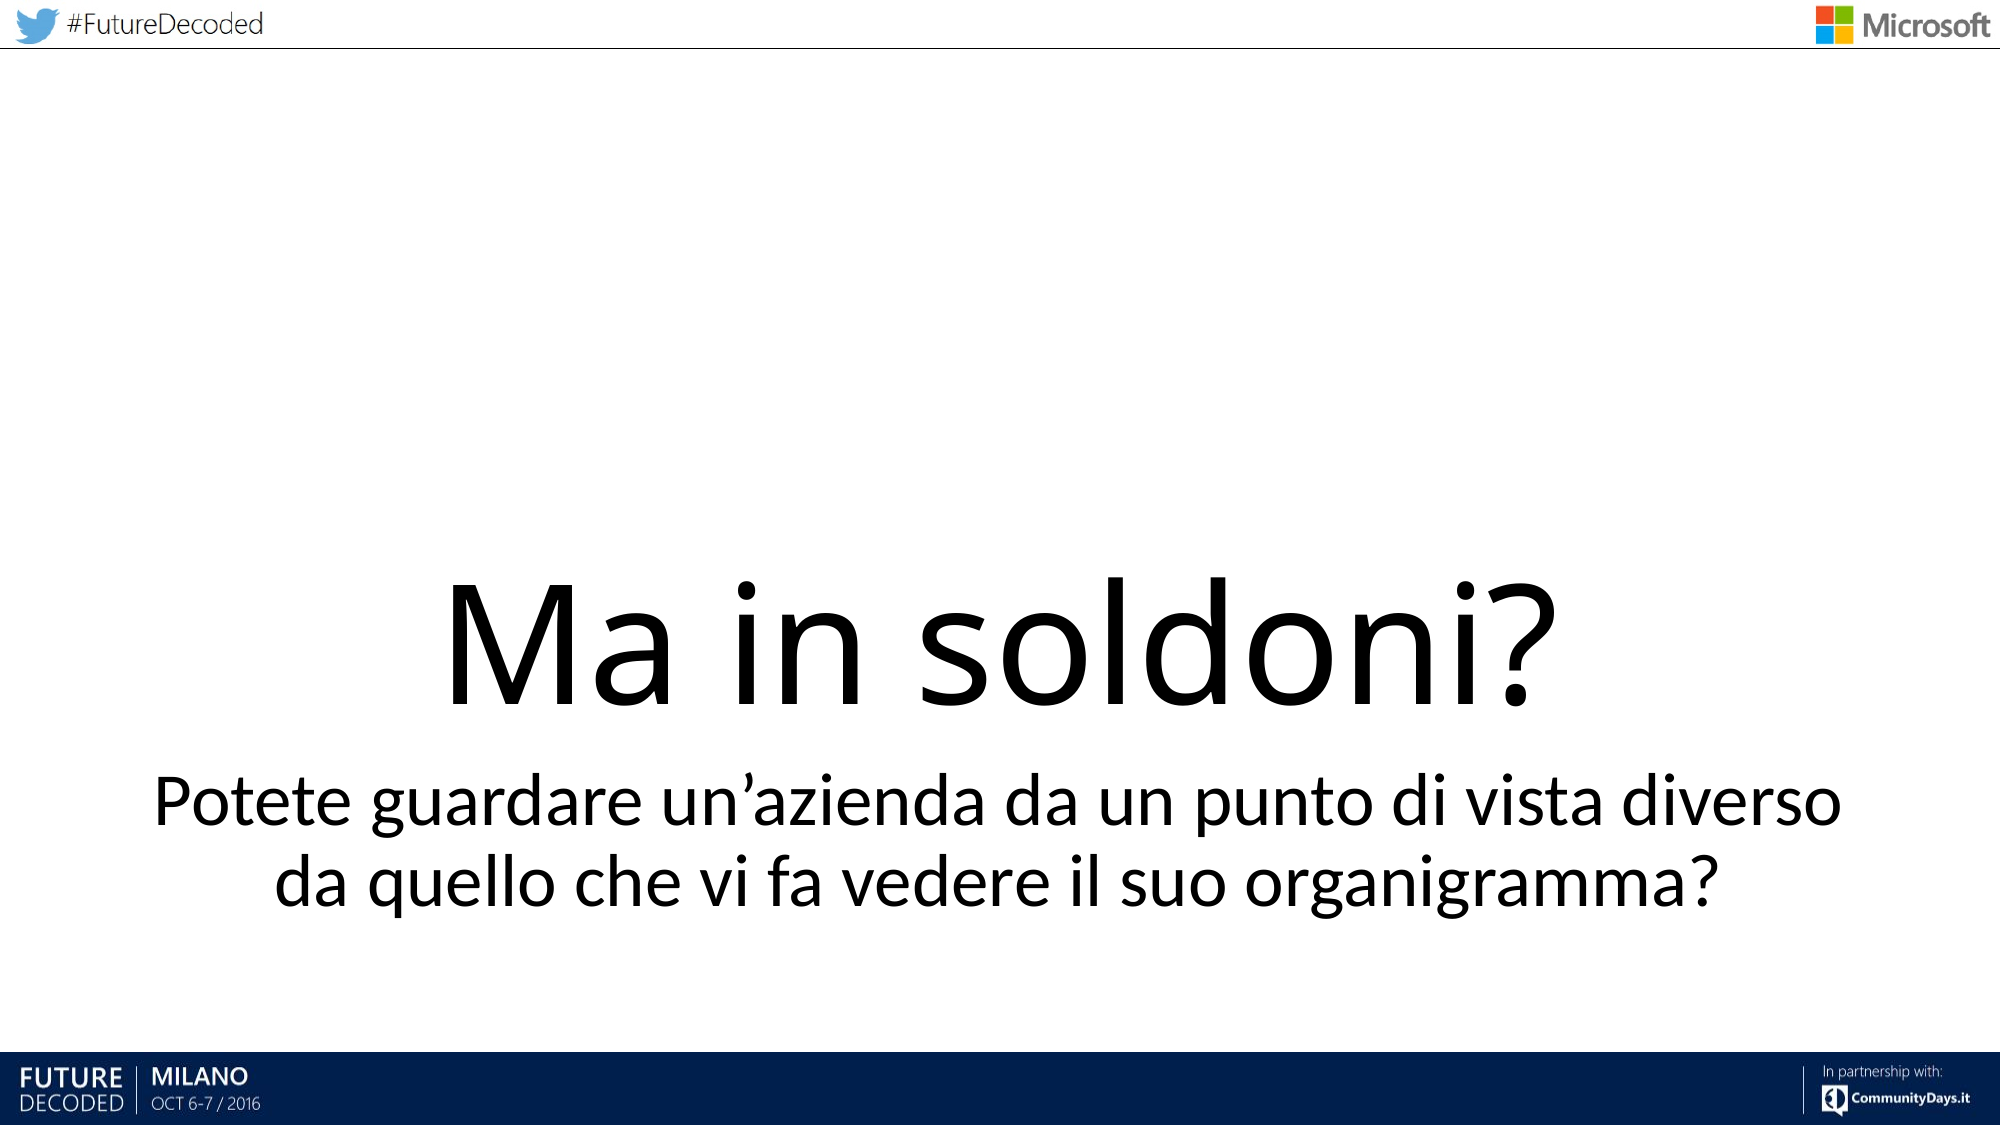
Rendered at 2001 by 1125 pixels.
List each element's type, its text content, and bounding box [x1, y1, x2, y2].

list Potete guardare un’azienda da un punto di vista diverso da quello che vi fa vedere il suo organigramma? [136, 752, 1862, 999]
title Ma in soldoni? [136, 280, 1862, 749]
picture [0, 0, 268, 48]
picture [1812, 0, 2000, 48]
picture [0, 1052, 2000, 1125]
